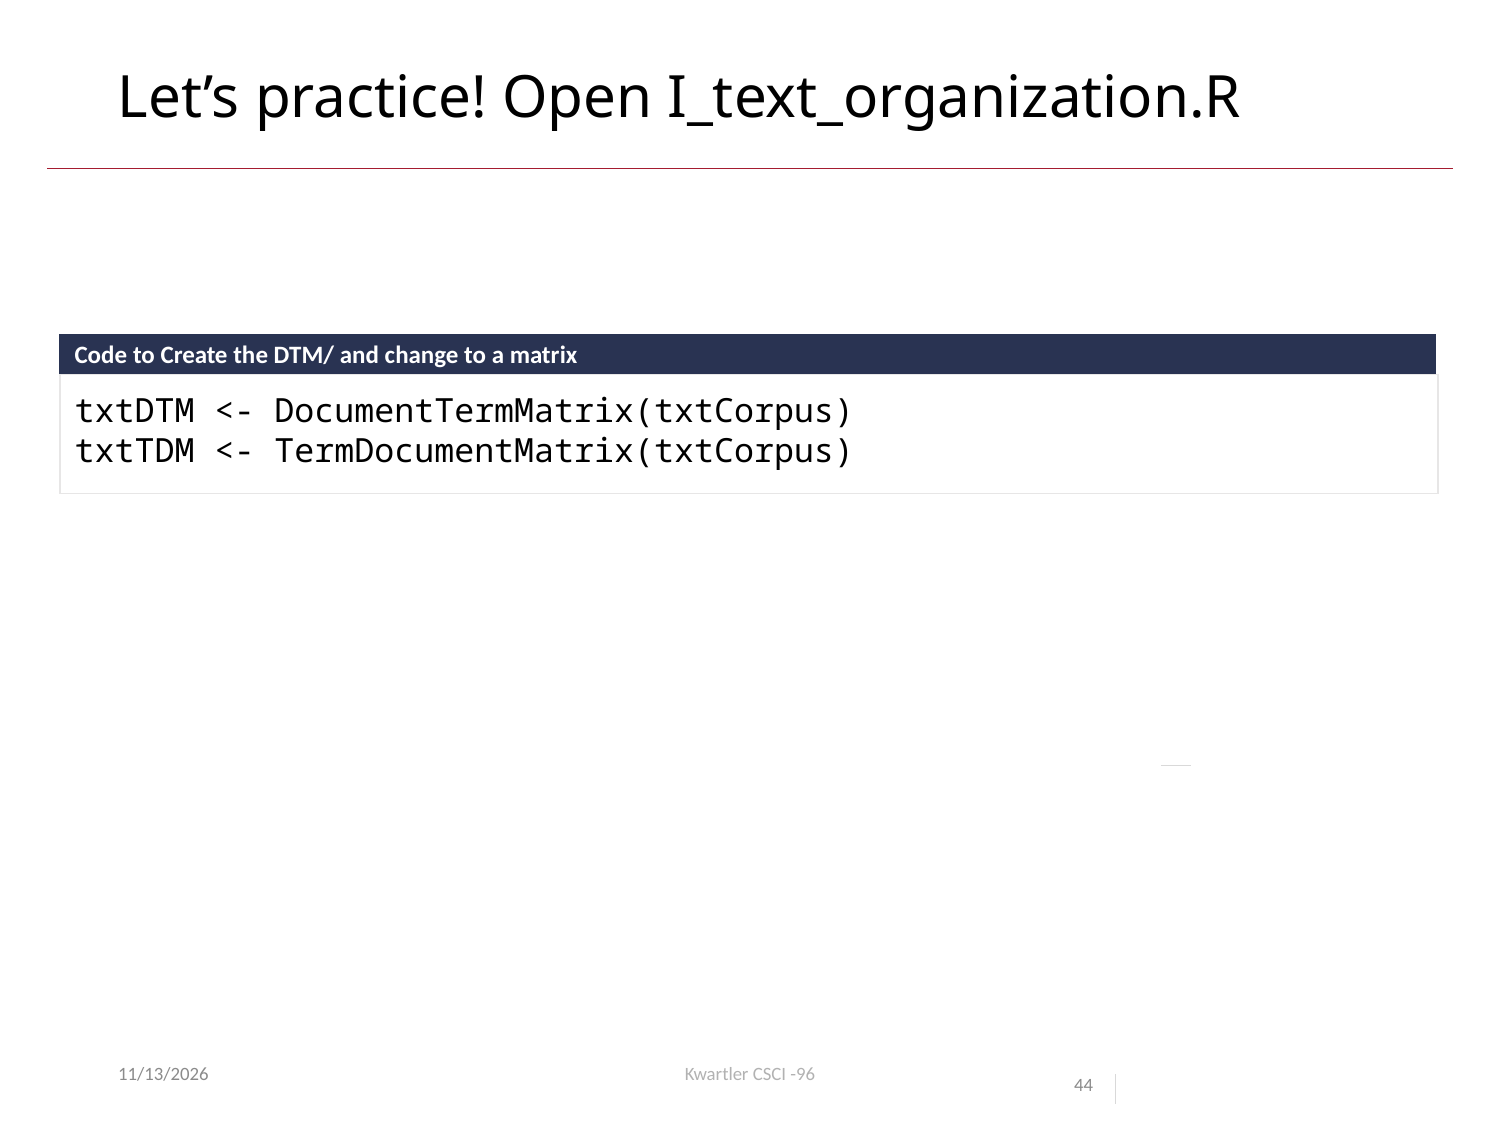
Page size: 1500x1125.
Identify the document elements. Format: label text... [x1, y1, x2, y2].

text_box Code to Create the DTM/ and change to a matrix [59, 334, 1436, 374]
slide_number 44 [1059, 1042, 1200, 1103]
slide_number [103, 1042, 441, 1103]
footer Kwartler CSCI -96 [496, 1042, 1004, 1103]
text_box txtDTM <- DocumentTermMatrix(txtCorpus) txtTDM <- TermDocumentMatrix(txtCorpus) [59, 373, 1439, 495]
text_box Let’s practice! Open ﻿I_text_organization.R [103, 59, 1397, 157]
